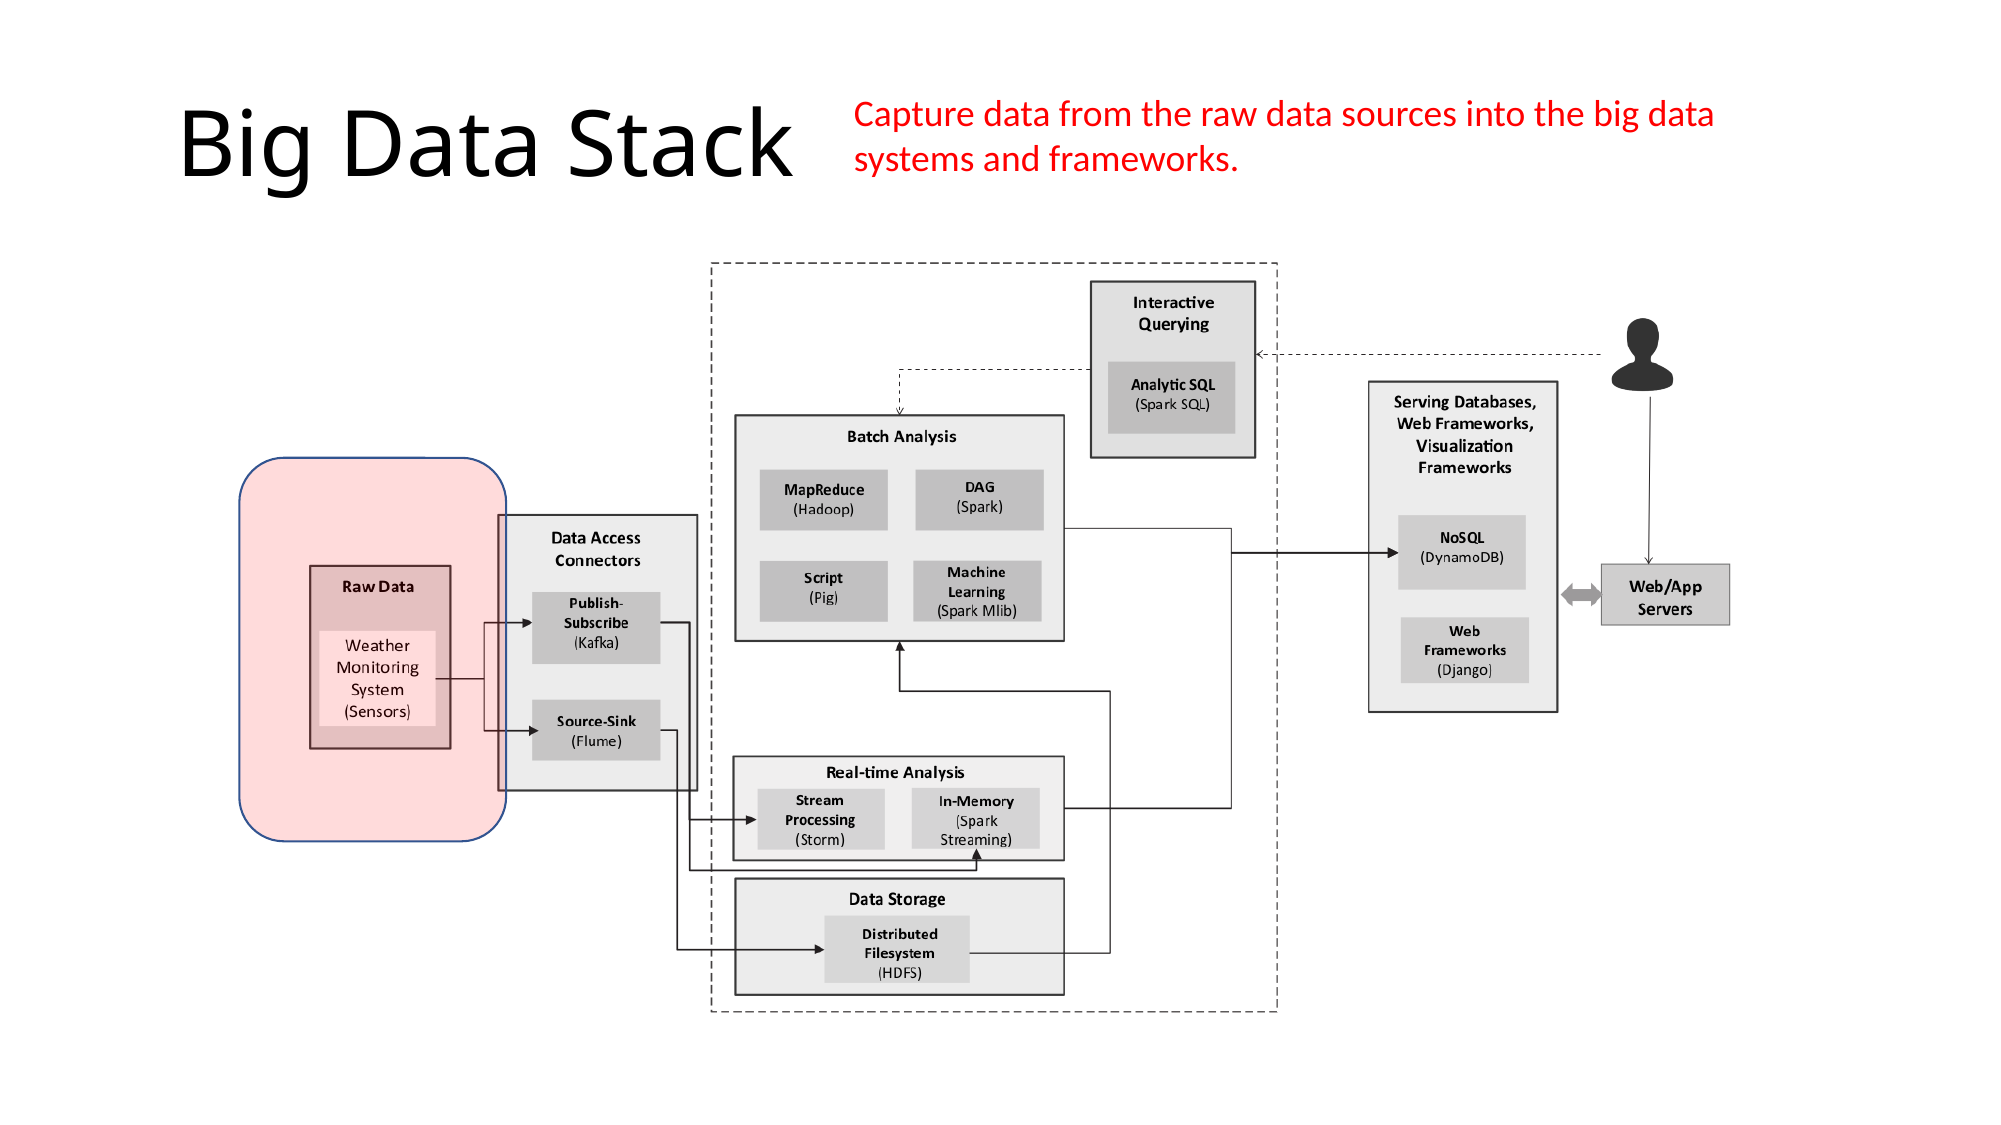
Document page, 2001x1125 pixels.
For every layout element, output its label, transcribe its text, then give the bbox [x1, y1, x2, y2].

text_box [238, 456, 287, 843]
title Big Data Stack [137, 59, 1863, 233]
picture [287, 241, 1749, 1043]
text_box Capture data from the raw data sources into the big data systems and frameworks. [839, 81, 1840, 187]
